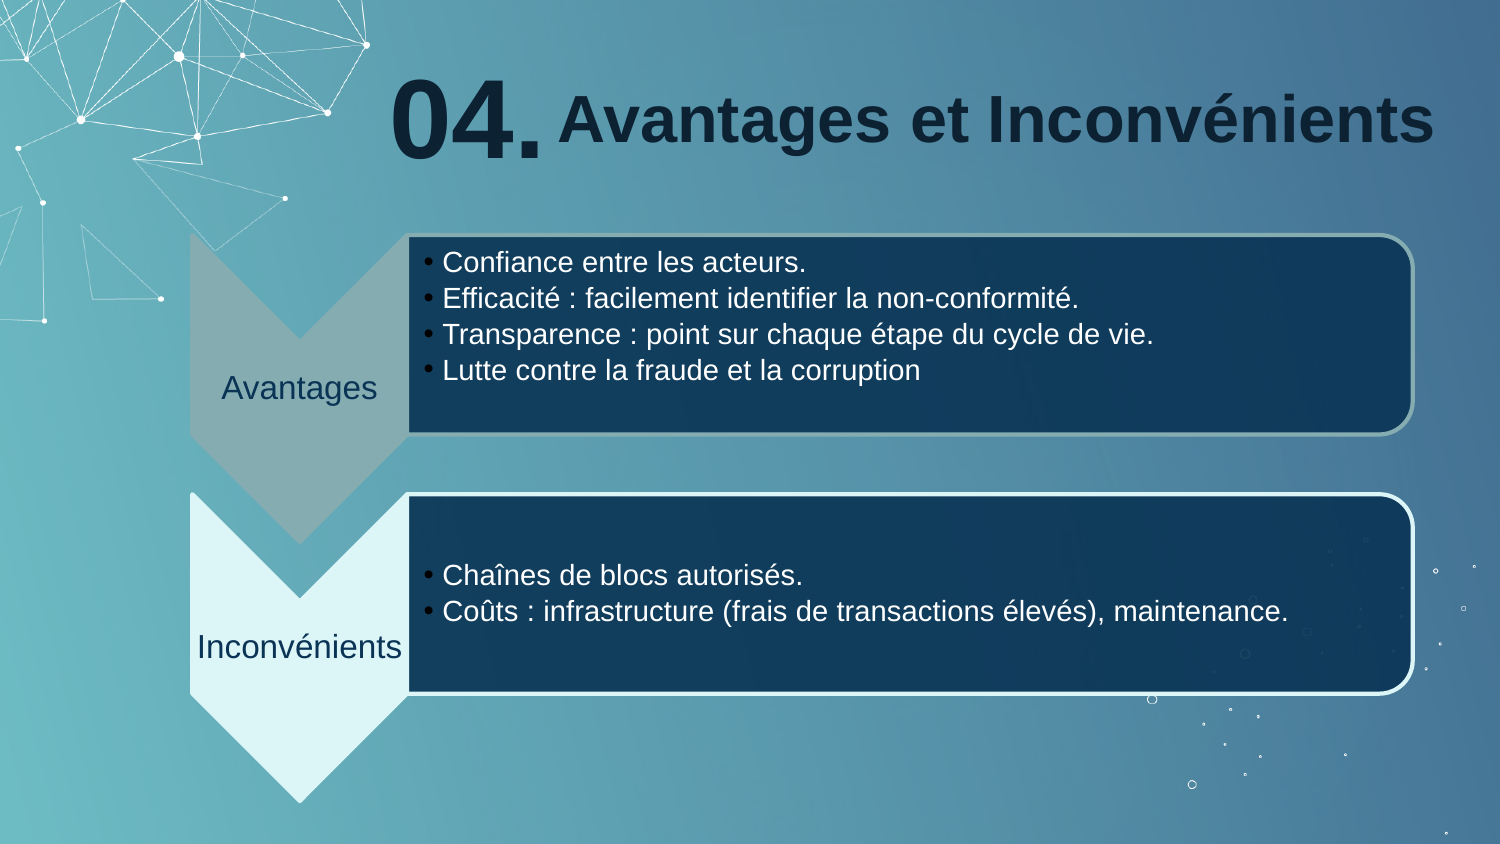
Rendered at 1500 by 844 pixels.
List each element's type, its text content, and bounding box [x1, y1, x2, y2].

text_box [192, 234, 1413, 802]
picture [0, 0, 1500, 844]
text_box Avantages et Inconvénients [542, 68, 1500, 164]
text_box 04. [374, 51, 667, 175]
